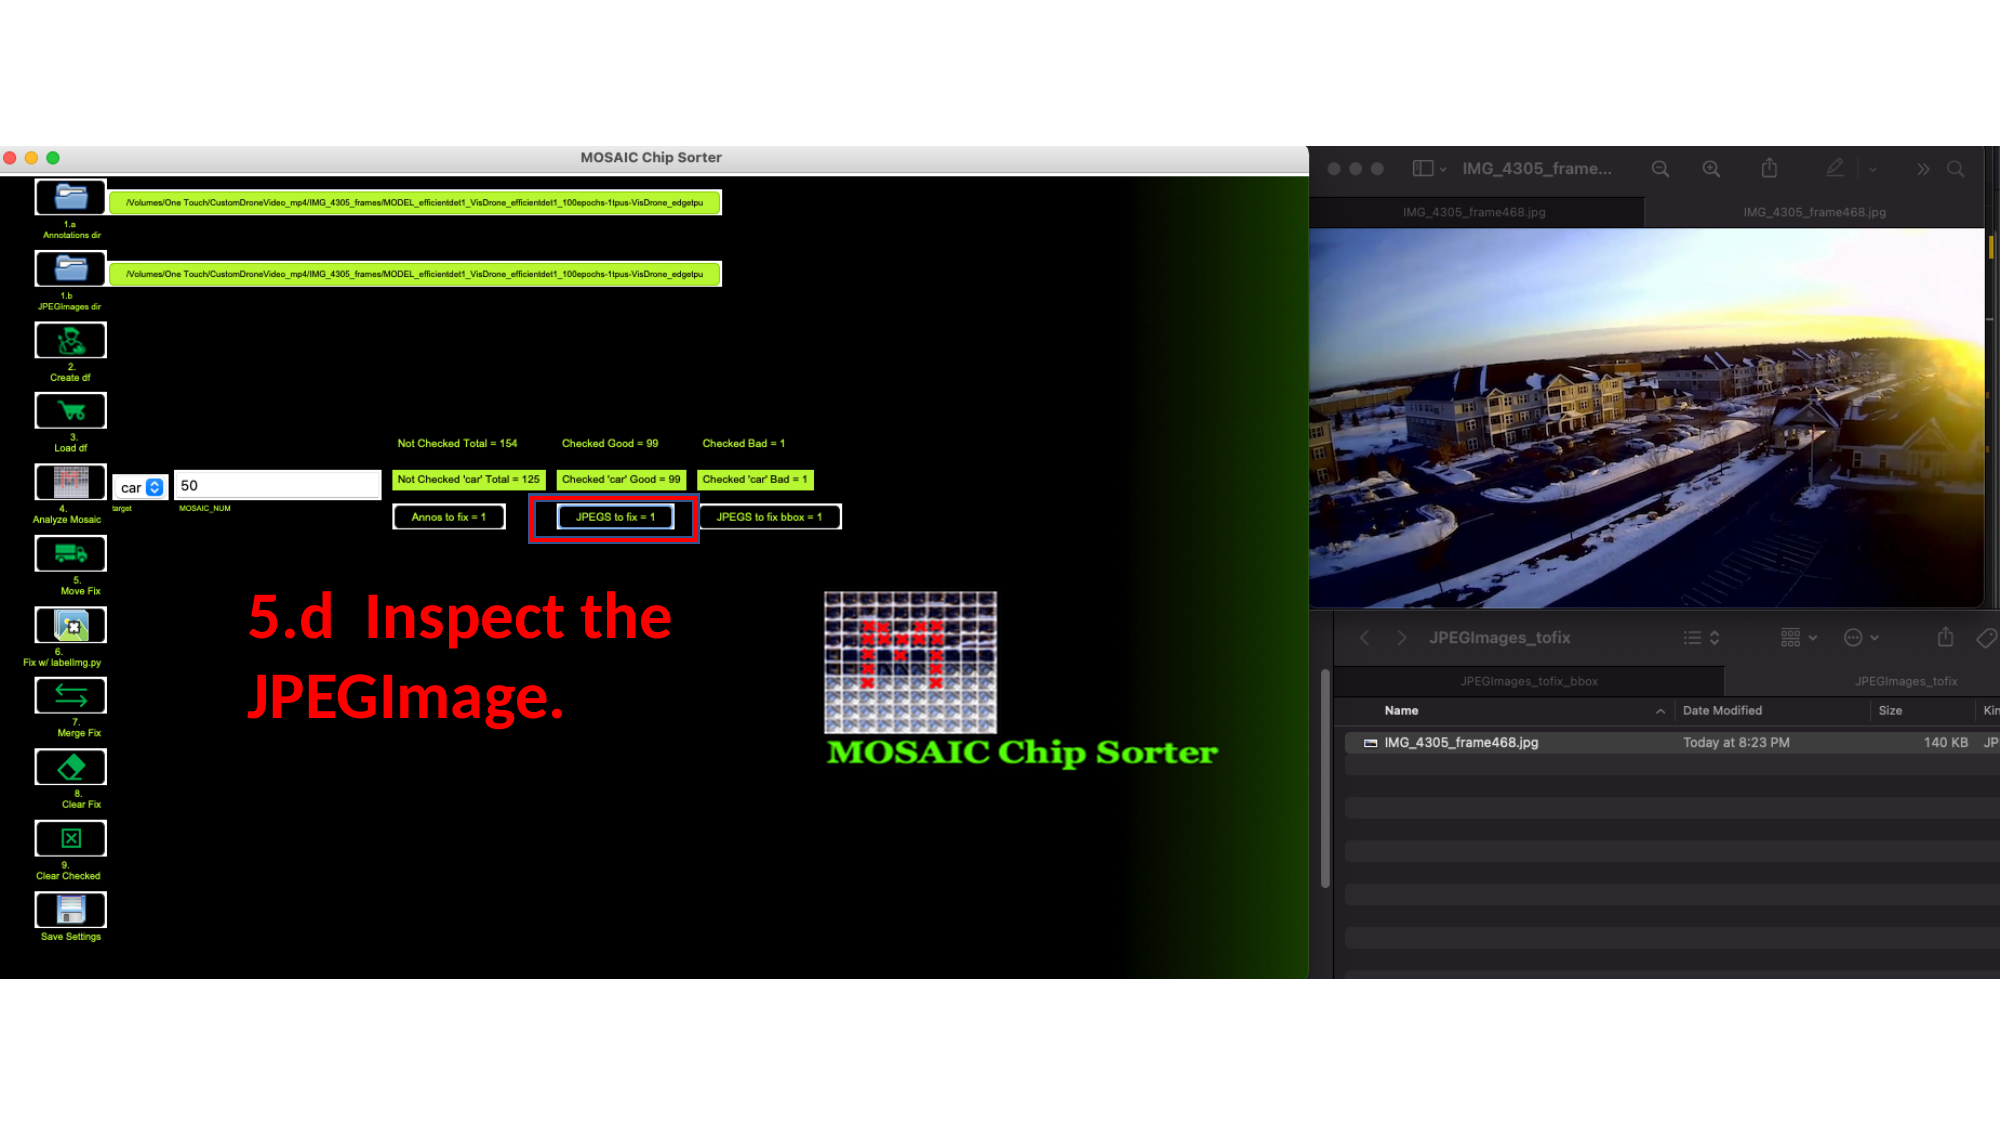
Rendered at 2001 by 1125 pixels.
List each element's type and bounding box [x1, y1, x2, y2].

text_box [0, 146, 2000, 979]
